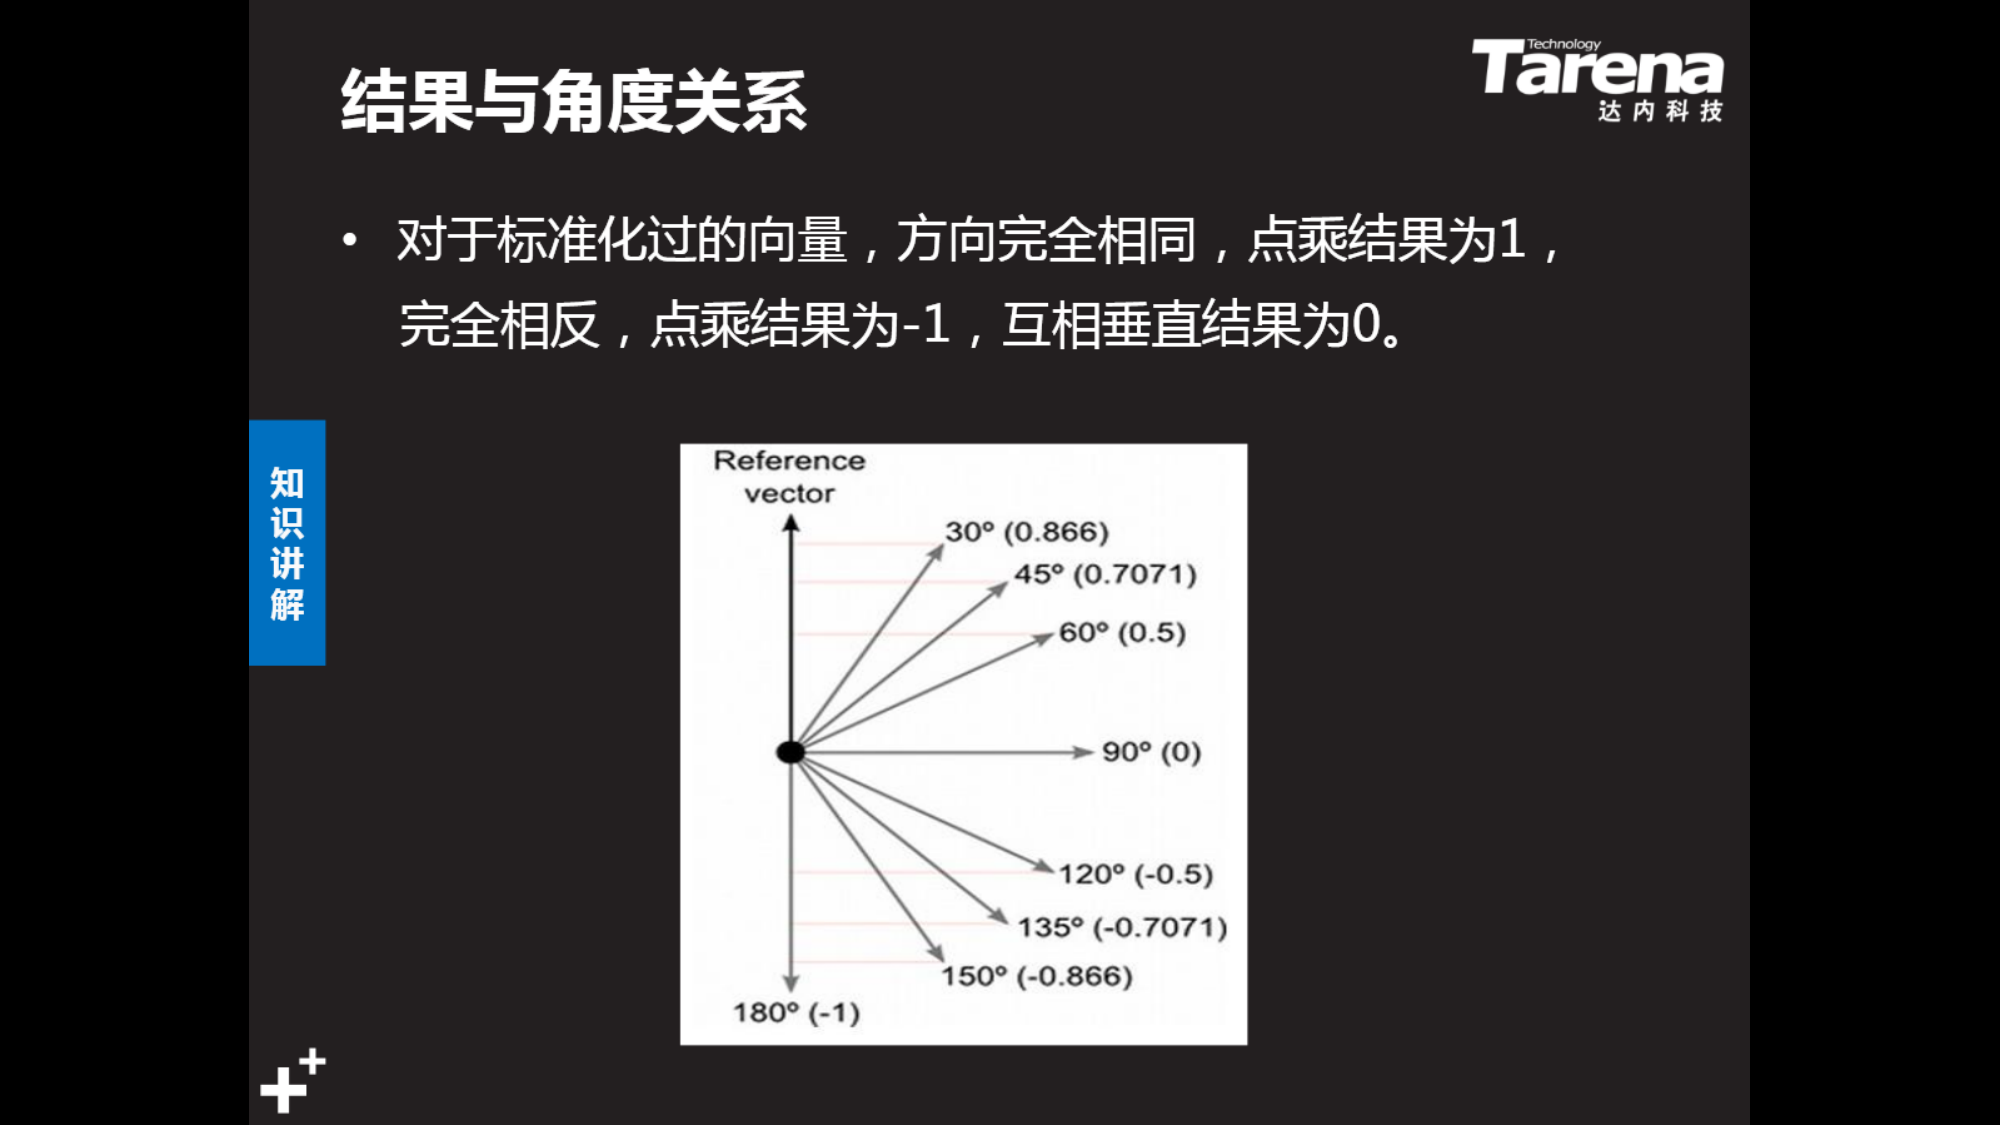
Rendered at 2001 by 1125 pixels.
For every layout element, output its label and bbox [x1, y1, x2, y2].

picture [249, 0, 1750, 1125]
